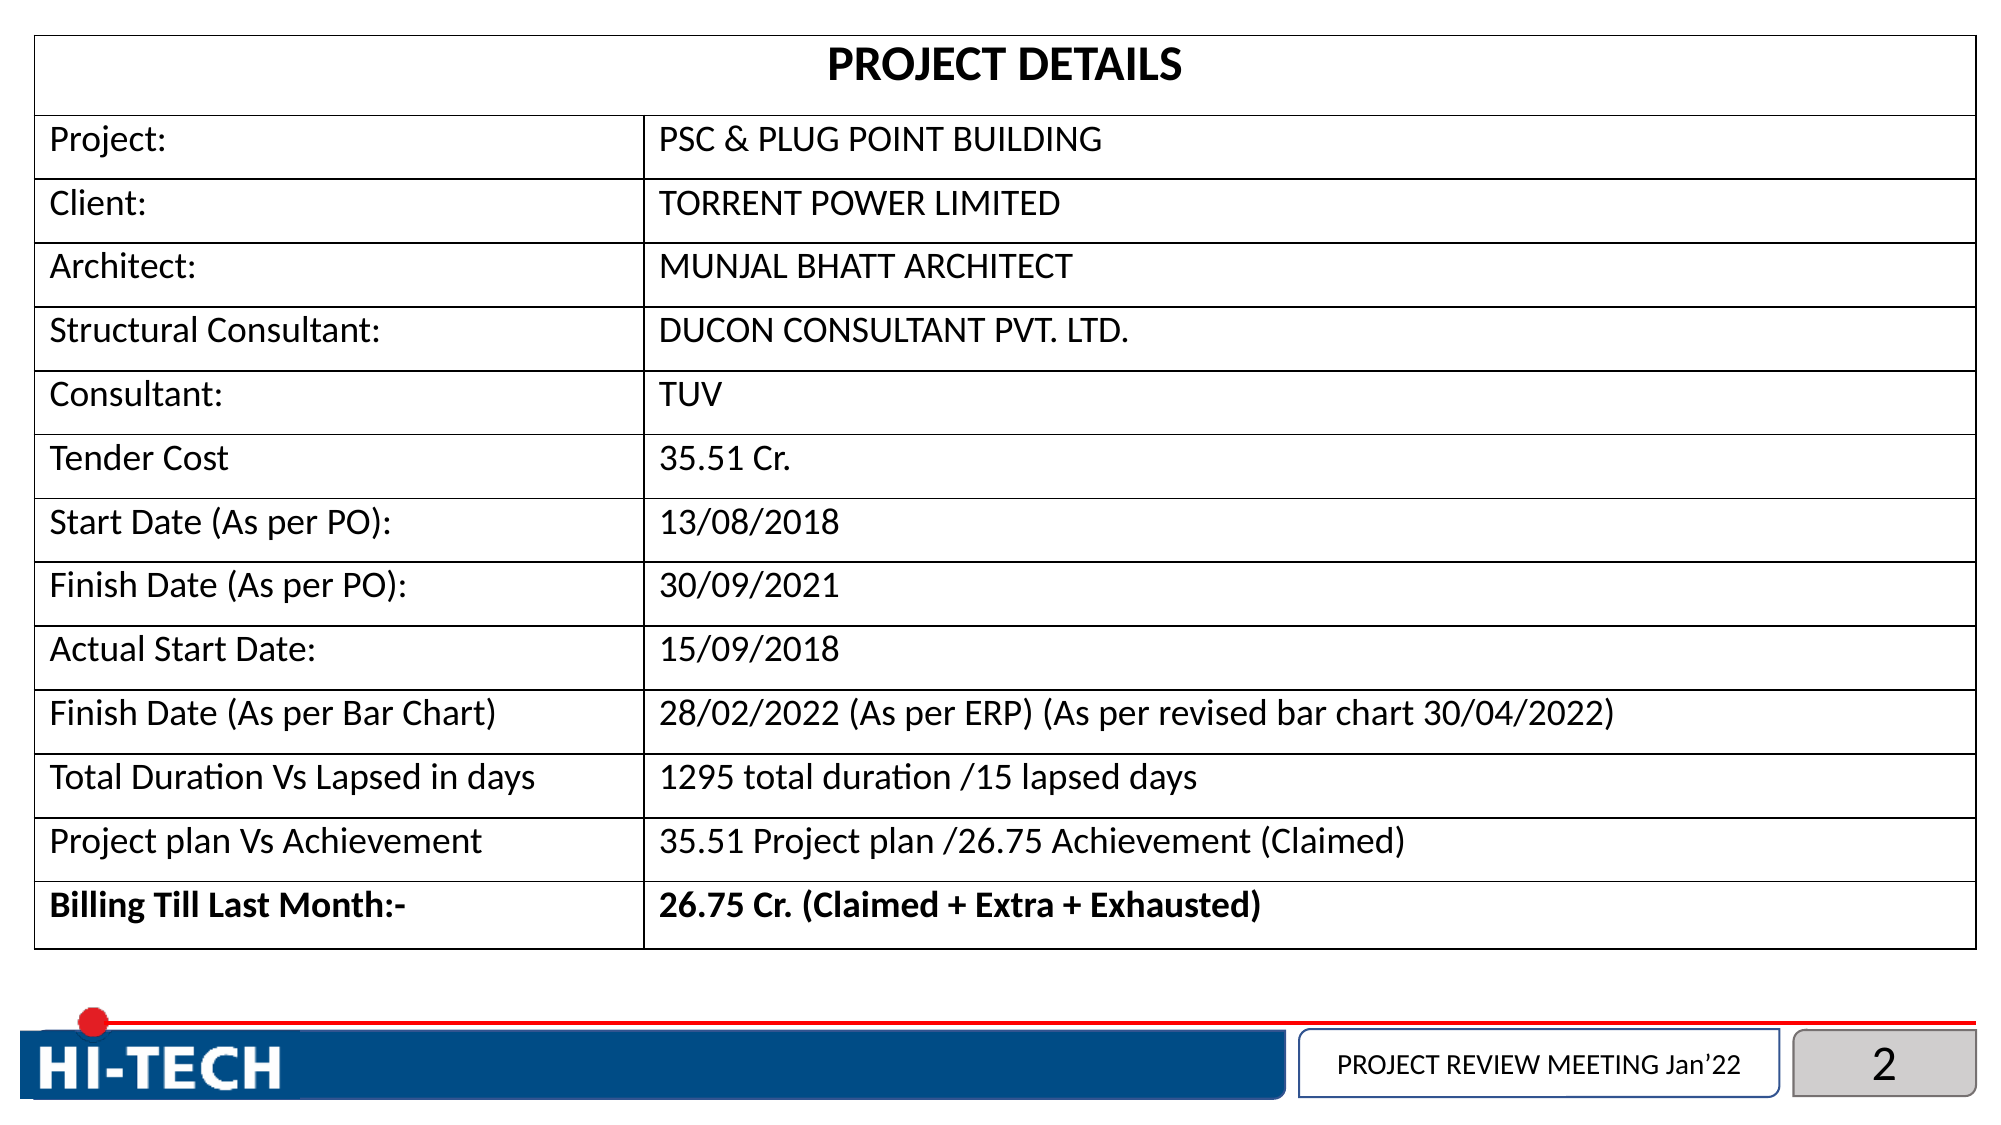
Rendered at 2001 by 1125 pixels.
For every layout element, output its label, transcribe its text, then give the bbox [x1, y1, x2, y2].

table_cell Structural Consultant: [35, 308, 643, 370]
table_cell TORRENT POWER LIMITED [645, 180, 1975, 242]
table_cell 30/09/2021 [645, 563, 1975, 625]
table_cell 1295 total duration /15 lapsed days [645, 755, 1975, 817]
table_cell 13/08/2018 [645, 499, 1975, 561]
text_box [1792, 1028, 1978, 1098]
table_cell 35.51 Project plan /26.75 Achievement (Claimed) [645, 819, 1975, 881]
table_cell Client: [35, 180, 643, 242]
table_cell 26.75 Cr. (Claimed + Extra + Exhausted) [645, 882, 1975, 948]
text_box PROJECT REVIEW MEETING Jan’22 [1298, 1028, 1781, 1099]
table_cell Actual Start Date: [35, 627, 643, 689]
slide_number 2 [1461, 1030, 1912, 1091]
text_box [33, 1029, 1287, 1100]
table_header PROJECT DETAILS [35, 36, 1975, 115]
table_cell Project plan Vs Achievement [35, 819, 643, 881]
table_cell 28/02/2022 (As per ERP) (As per revised bar chart 30/04/2022) [645, 691, 1975, 753]
table_cell Project: [35, 116, 643, 178]
table_cell Finish Date (As per PO): [35, 563, 643, 625]
table_cell DUCON CONSULTANT PVT. LTD. [645, 308, 1975, 370]
table_cell 15/09/2018 [645, 627, 1975, 689]
picture [20, 1005, 300, 1099]
table_cell 35.51 Cr. [645, 435, 1975, 498]
table_cell Finish Date (As per Bar Chart) [35, 691, 643, 753]
table_cell Tender Cost [35, 435, 643, 498]
table_cell Architect: [35, 244, 643, 306]
table_cell PSC & PLUG POINT BUILDING [645, 116, 1975, 178]
table_cell Consultant: [35, 372, 643, 434]
table_cell Start Date (As per PO): [35, 499, 643, 561]
table_cell MUNJAL BHATT ARCHITECT [645, 244, 1975, 306]
table_cell Billing Till Last Month:- [35, 882, 643, 948]
table_cell TUV [645, 372, 1975, 434]
table_cell Total Duration Vs Lapsed in days [35, 755, 643, 817]
